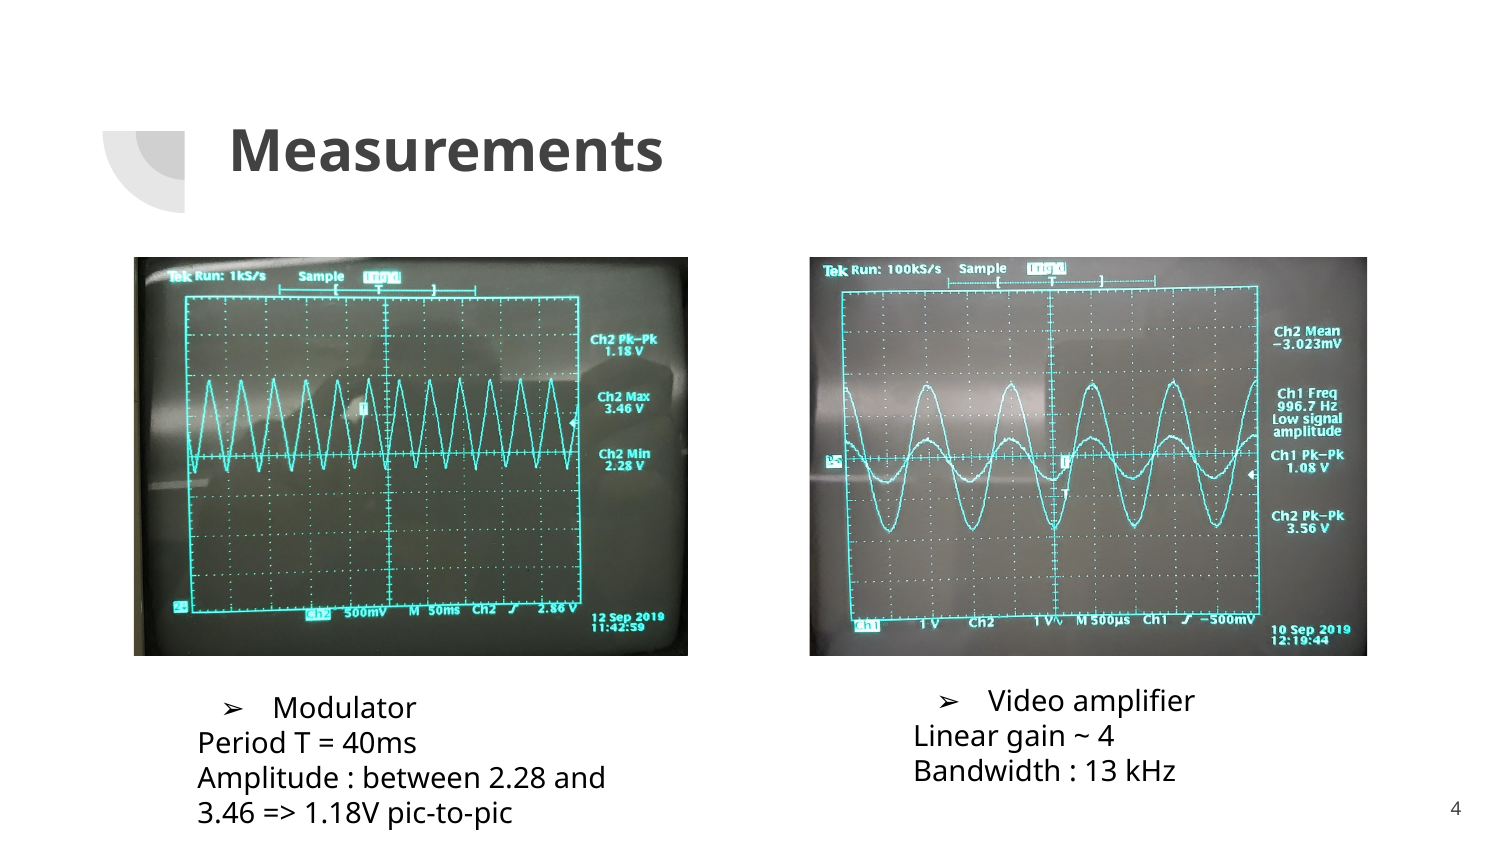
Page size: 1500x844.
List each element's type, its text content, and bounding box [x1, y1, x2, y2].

title Measurements [213, 98, 1368, 263]
picture [133, 256, 689, 657]
slide_number ‹#› [1386, 777, 1477, 842]
picture [809, 256, 1368, 657]
text_box Modulator Period T = 40ms Amplitude : between 2.28 and 3.46 => 1.18V pic-to-pic [182, 674, 640, 779]
text_box Video amplifier Linear gain ~ 4 Bandwidth : 13 kHz [898, 667, 1279, 786]
